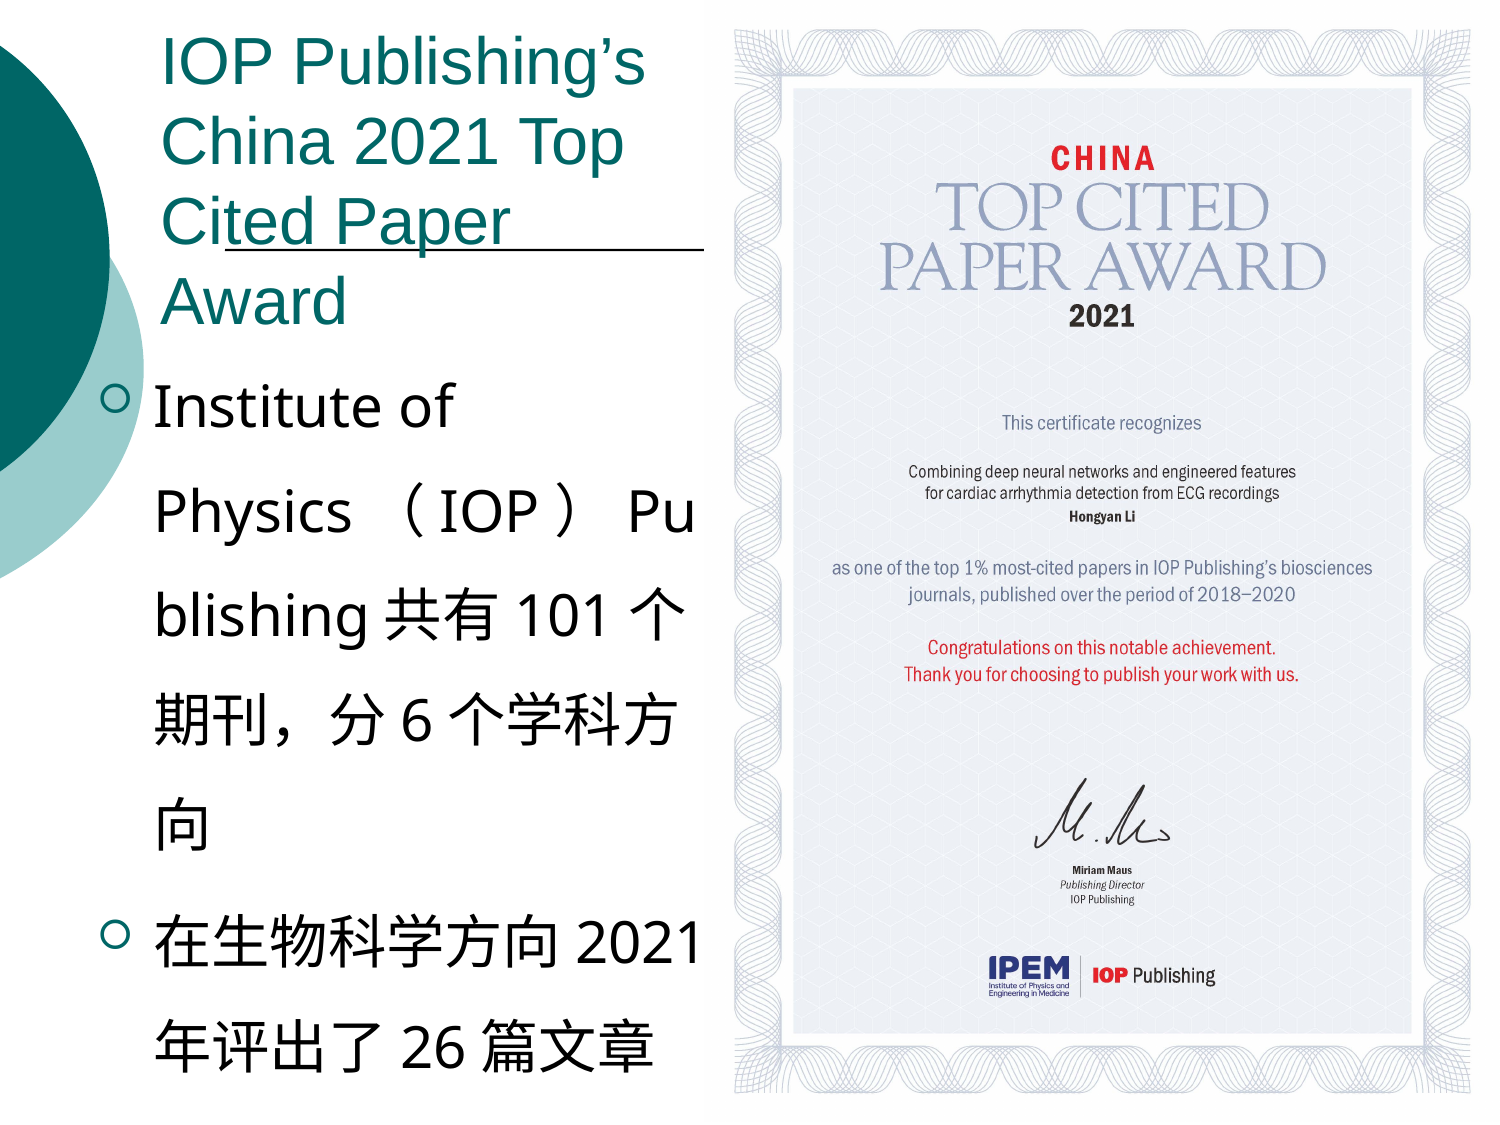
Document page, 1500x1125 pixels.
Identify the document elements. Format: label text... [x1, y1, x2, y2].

title IOP Publishing’s China 2021 Top Cited Paper Award [145, 0, 702, 326]
picture [704, 0, 1500, 1122]
list Institute of Physics（IOP）Publishing共有101个期刊，分6个学科方向 在生物科学方向2021年评出了26篇文章 [82, 326, 699, 1094]
